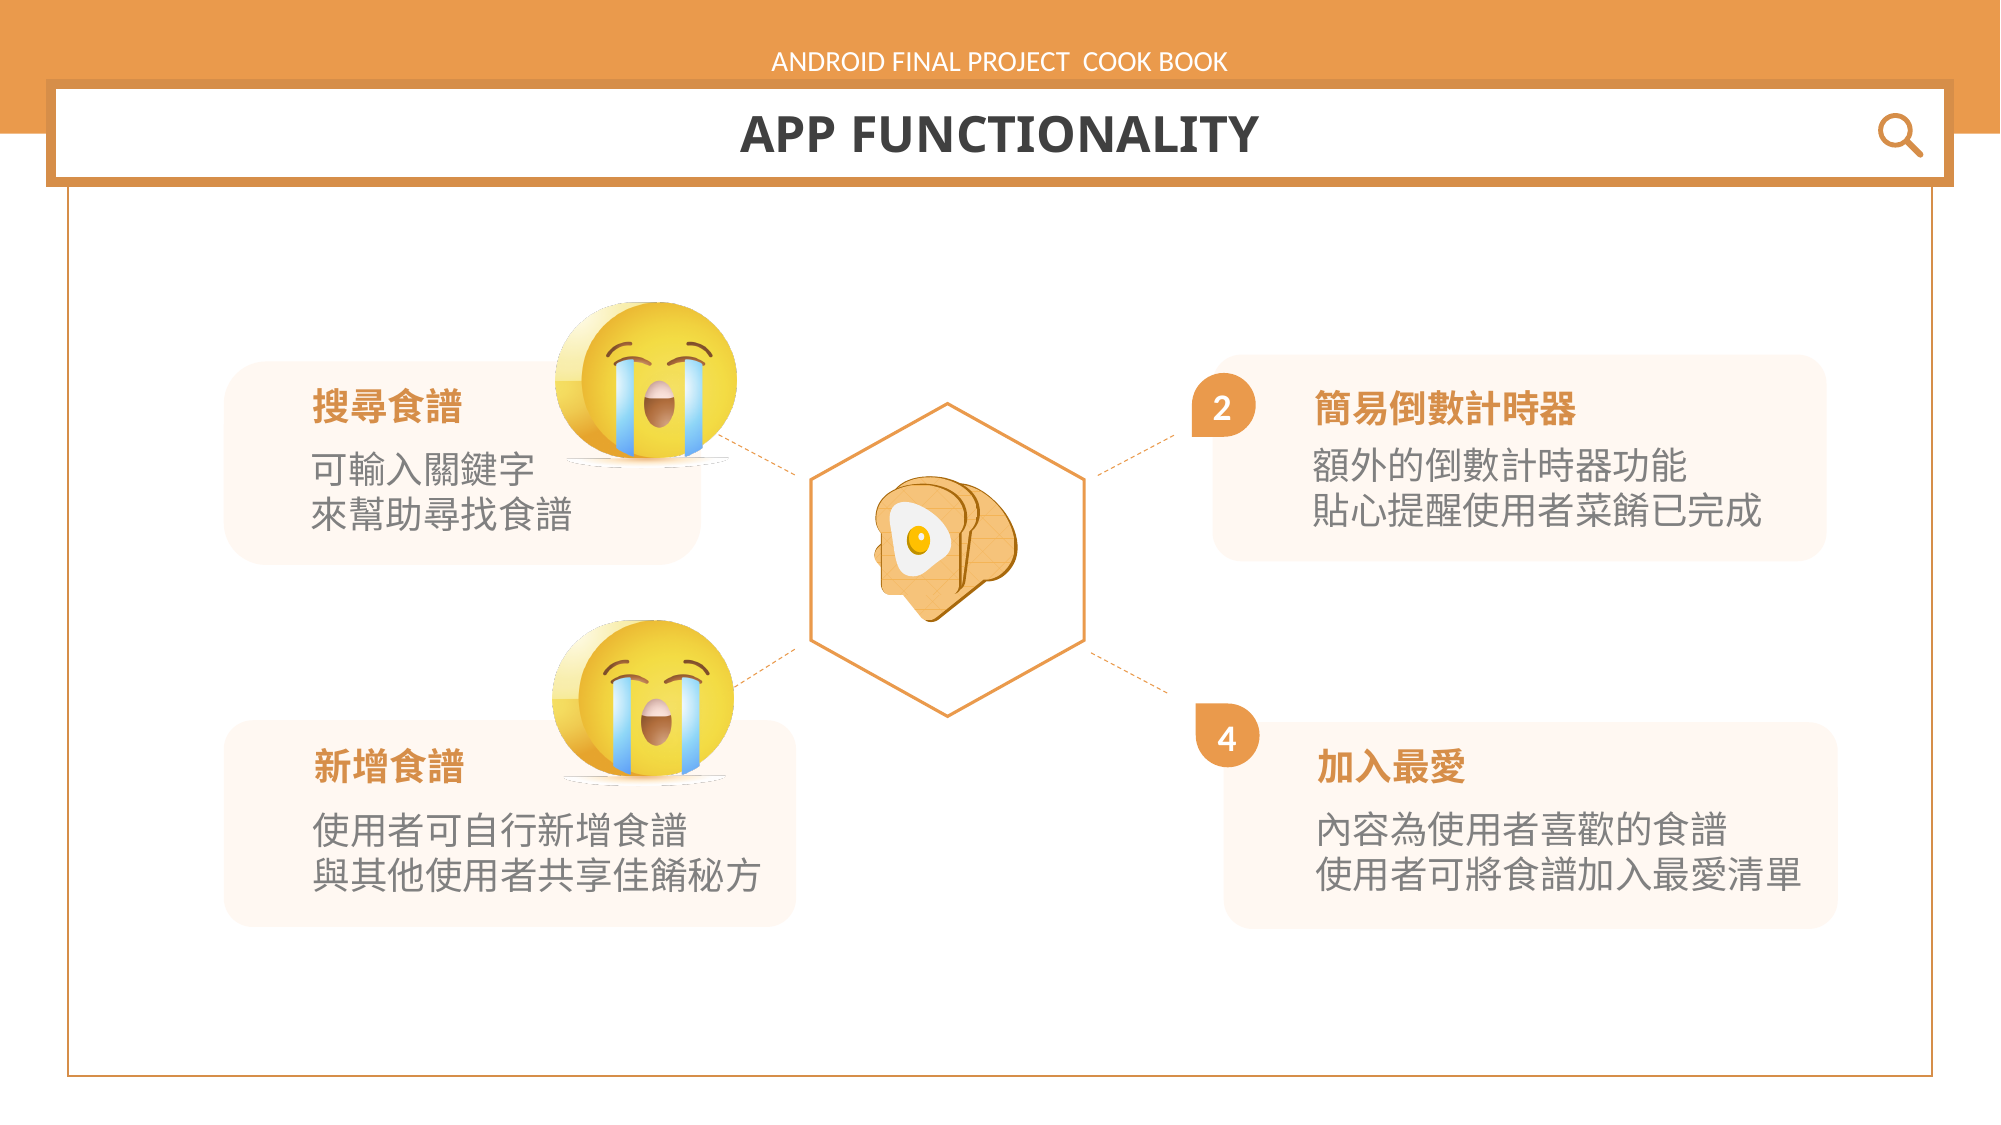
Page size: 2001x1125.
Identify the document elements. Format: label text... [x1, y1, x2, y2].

picture [552, 612, 734, 794]
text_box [50, 83, 1949, 1077]
picture [555, 294, 737, 476]
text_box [295, 370, 1827, 906]
text_box ANDROID FINAL PROJECT COOK BOOK [0, 0, 2000, 135]
